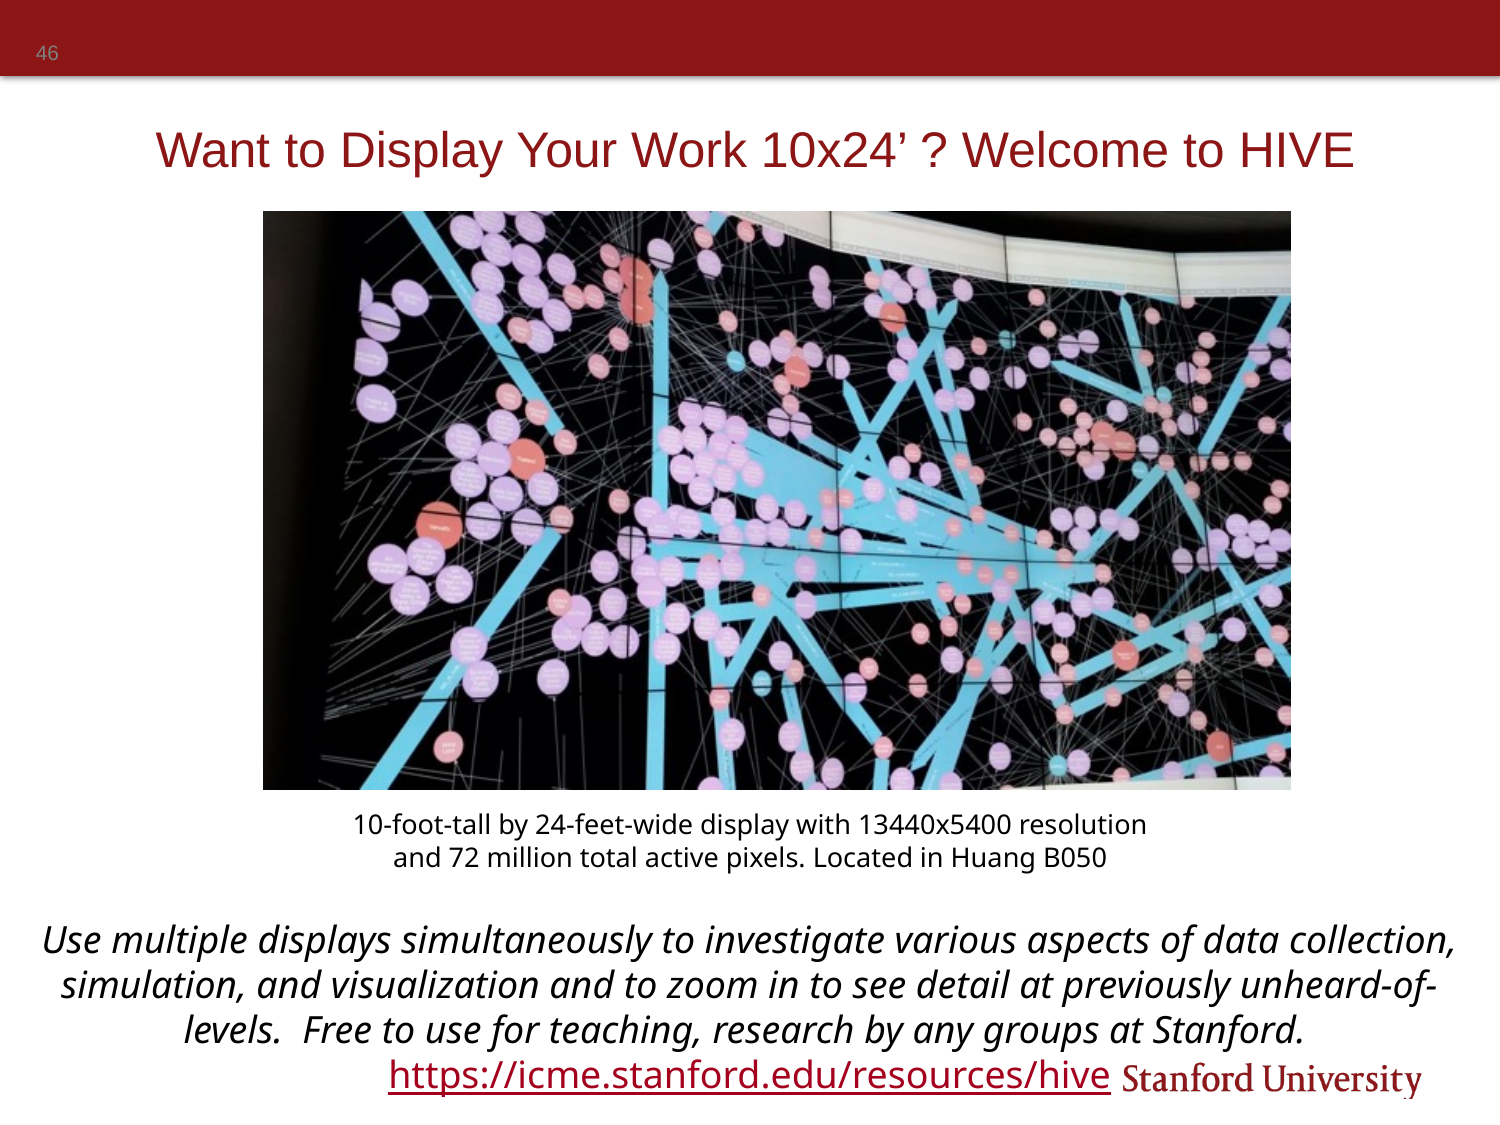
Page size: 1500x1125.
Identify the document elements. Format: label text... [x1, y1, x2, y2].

title Want to Display Your Work 10x24’ ? Welcome to HIVE [155, 78, 1420, 186]
text_box Use multiple displays simultaneously to investigate various aspects of data collection, simulation, and visualization and to zoom in to see detail at previously unheard-of-levels. Free to use for teaching, research by any groups at Stanford. https://icme.stanford.edu/resources/hive [0, 909, 1500, 1125]
text_box 10-foot-tall by 24-feet-wide display with 13440x5400 resolution and 72 million total active pixels. Located in Huang B050 [0, 800, 1500, 881]
picture [263, 211, 1291, 790]
